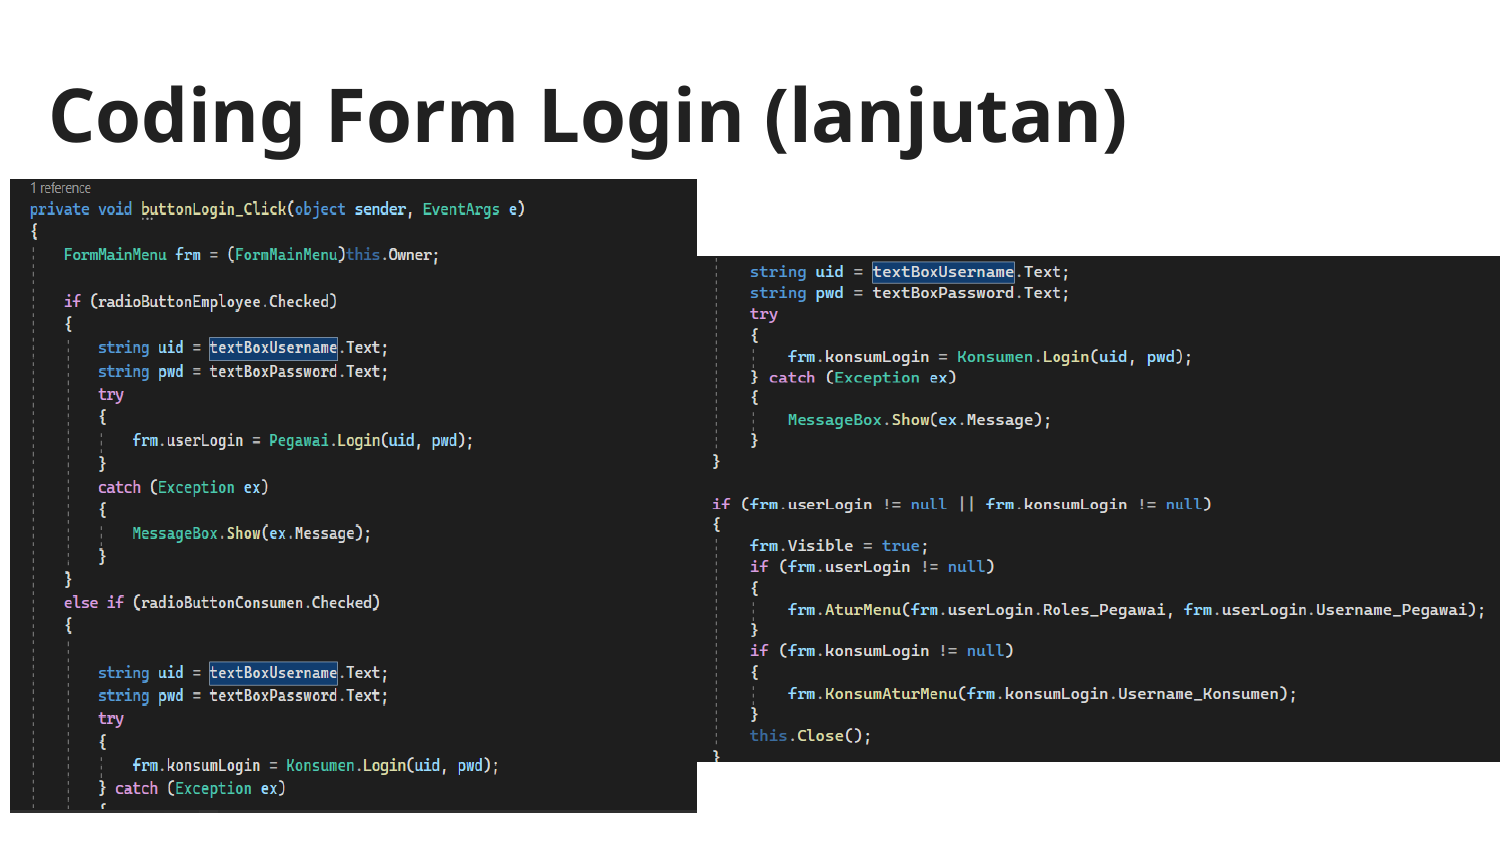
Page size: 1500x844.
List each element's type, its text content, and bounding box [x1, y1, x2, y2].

title Coding Form Login (lanjutan) [33, 48, 1431, 180]
picture [10, 179, 1500, 813]
